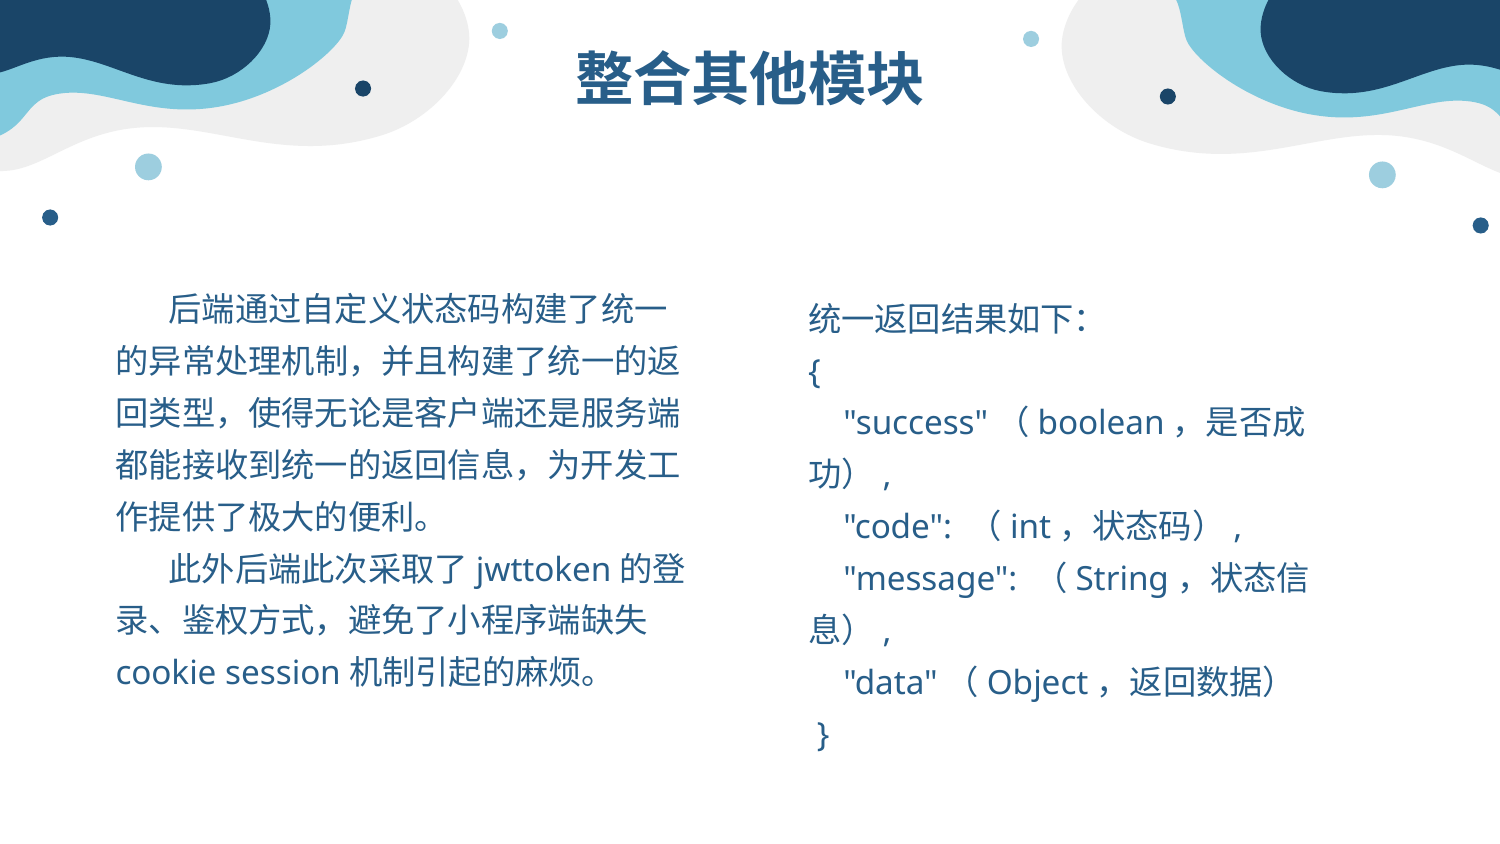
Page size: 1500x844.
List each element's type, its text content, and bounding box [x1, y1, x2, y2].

title 整合其他模块 [433, 27, 1067, 122]
text_box 后端通过自定义状态码构建了统一的异常处理机制，并且构建了统一的返回类型，使得无论是客户端还是服务端都能接收到统一的返回信息，为开发工作提供了极大的便利。 此外后端此次采取了jwttoken的登录、鉴权方式，避免了小程序端缺失cookie session机制引起的麻烦。 [100, 269, 704, 751]
text_box 统一返回结果如下： { "success"（boolean，是否成功）, "code": （int，状态码）, "message": （String，状态信息）, "data"（Object，返回数据） } [793, 226, 1396, 760]
